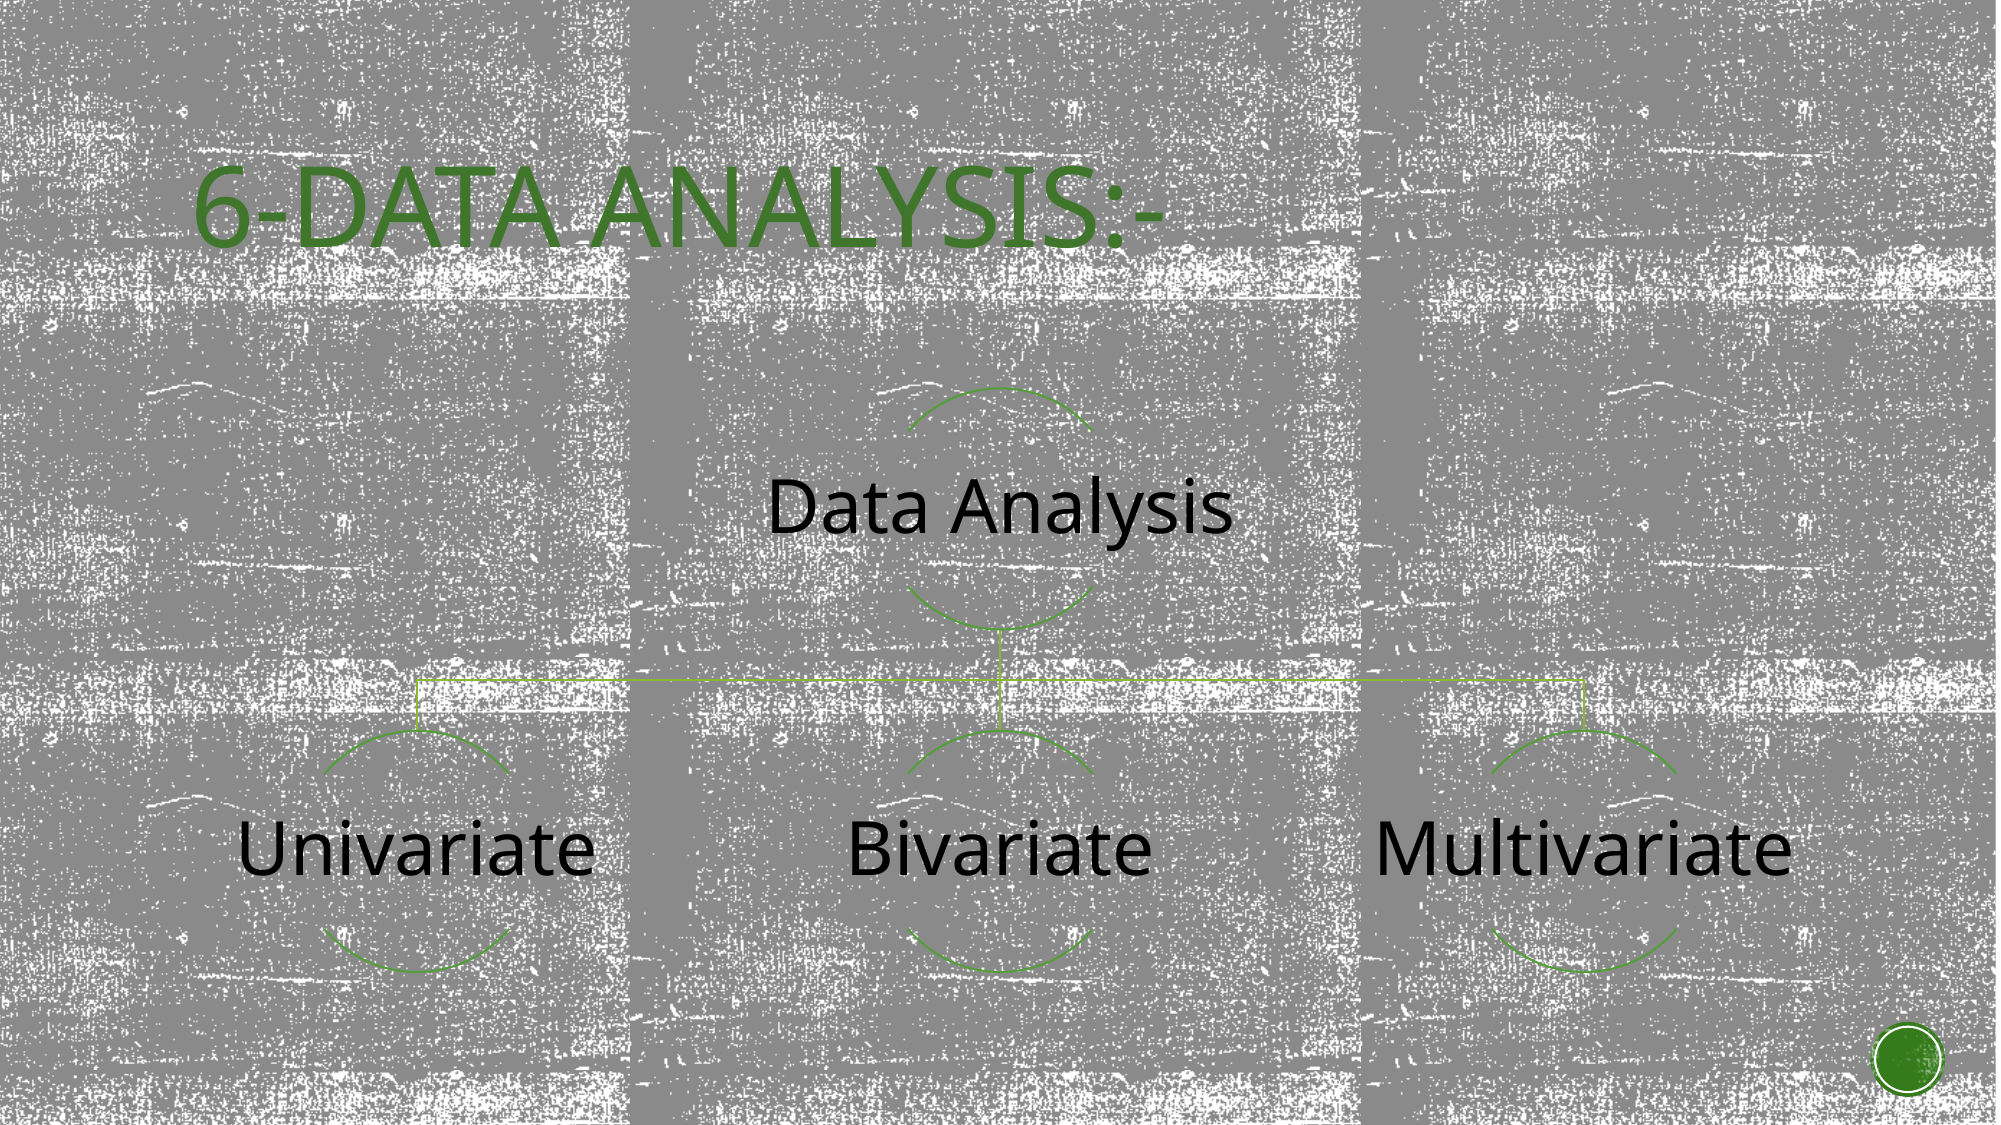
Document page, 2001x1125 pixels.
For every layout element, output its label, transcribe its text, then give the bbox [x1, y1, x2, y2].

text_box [1872, 1024, 1944, 1096]
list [178, 349, 1824, 1011]
title 6-Data Analysis:- [175, 79, 1826, 344]
text_box [0, 0, 1997, 1125]
